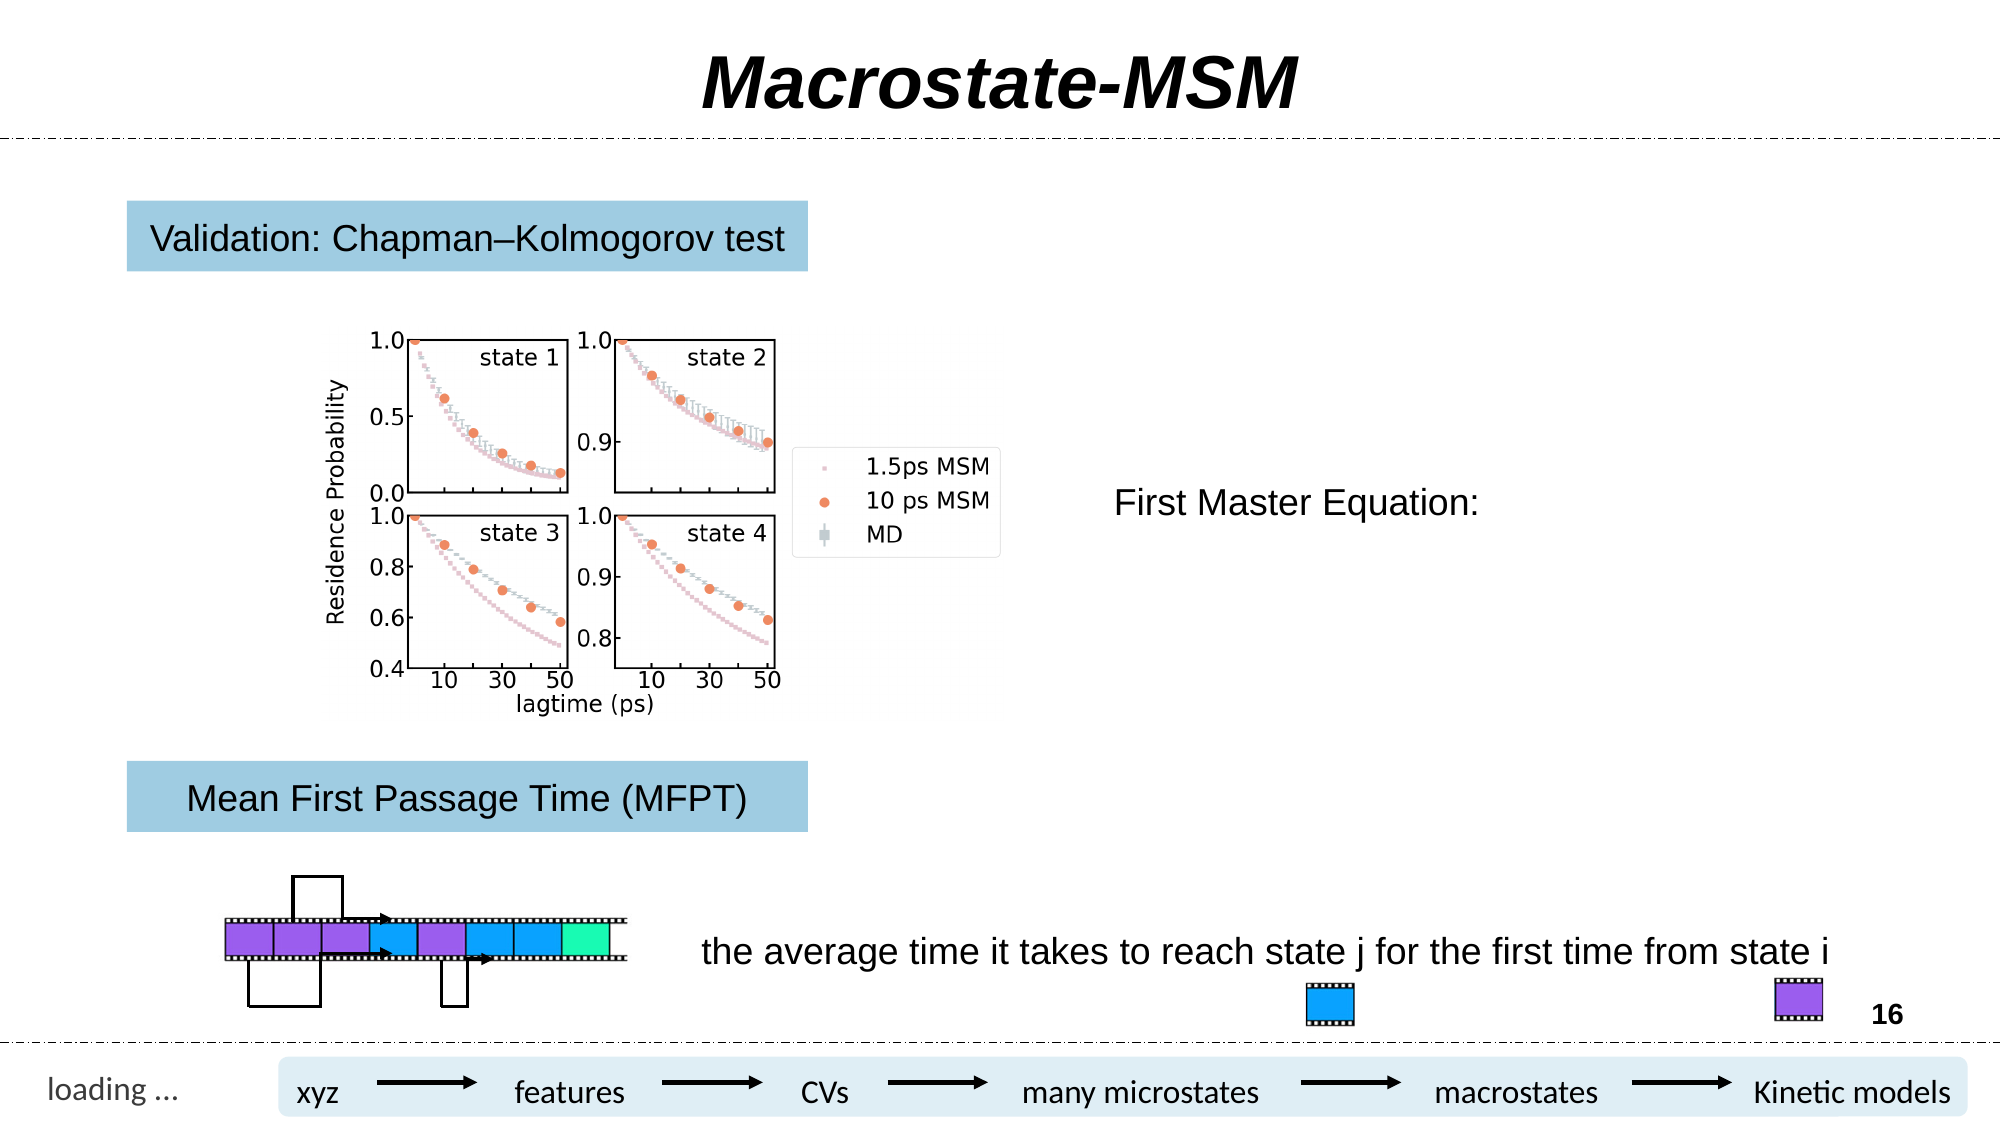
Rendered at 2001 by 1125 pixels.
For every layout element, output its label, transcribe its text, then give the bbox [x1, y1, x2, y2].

text_box Macrostate-MSM [686, 0, 1313, 131]
picture [1774, 972, 1824, 1025]
picture [321, 326, 1004, 721]
text_box Mean First Passage Time (MFPT) [126, 760, 809, 833]
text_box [441, 958, 494, 1007]
text_box the average time it takes to reach state j for the first time from state i [676, 919, 1860, 980]
picture [208, 910, 646, 969]
slide_number 16 [1468, 982, 1919, 1042]
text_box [292, 876, 393, 919]
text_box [248, 953, 393, 1007]
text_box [32, 1042, 1968, 1117]
text_box Validation: Chapman–Kolmogorov test [126, 200, 809, 273]
picture [1305, 980, 1355, 1034]
